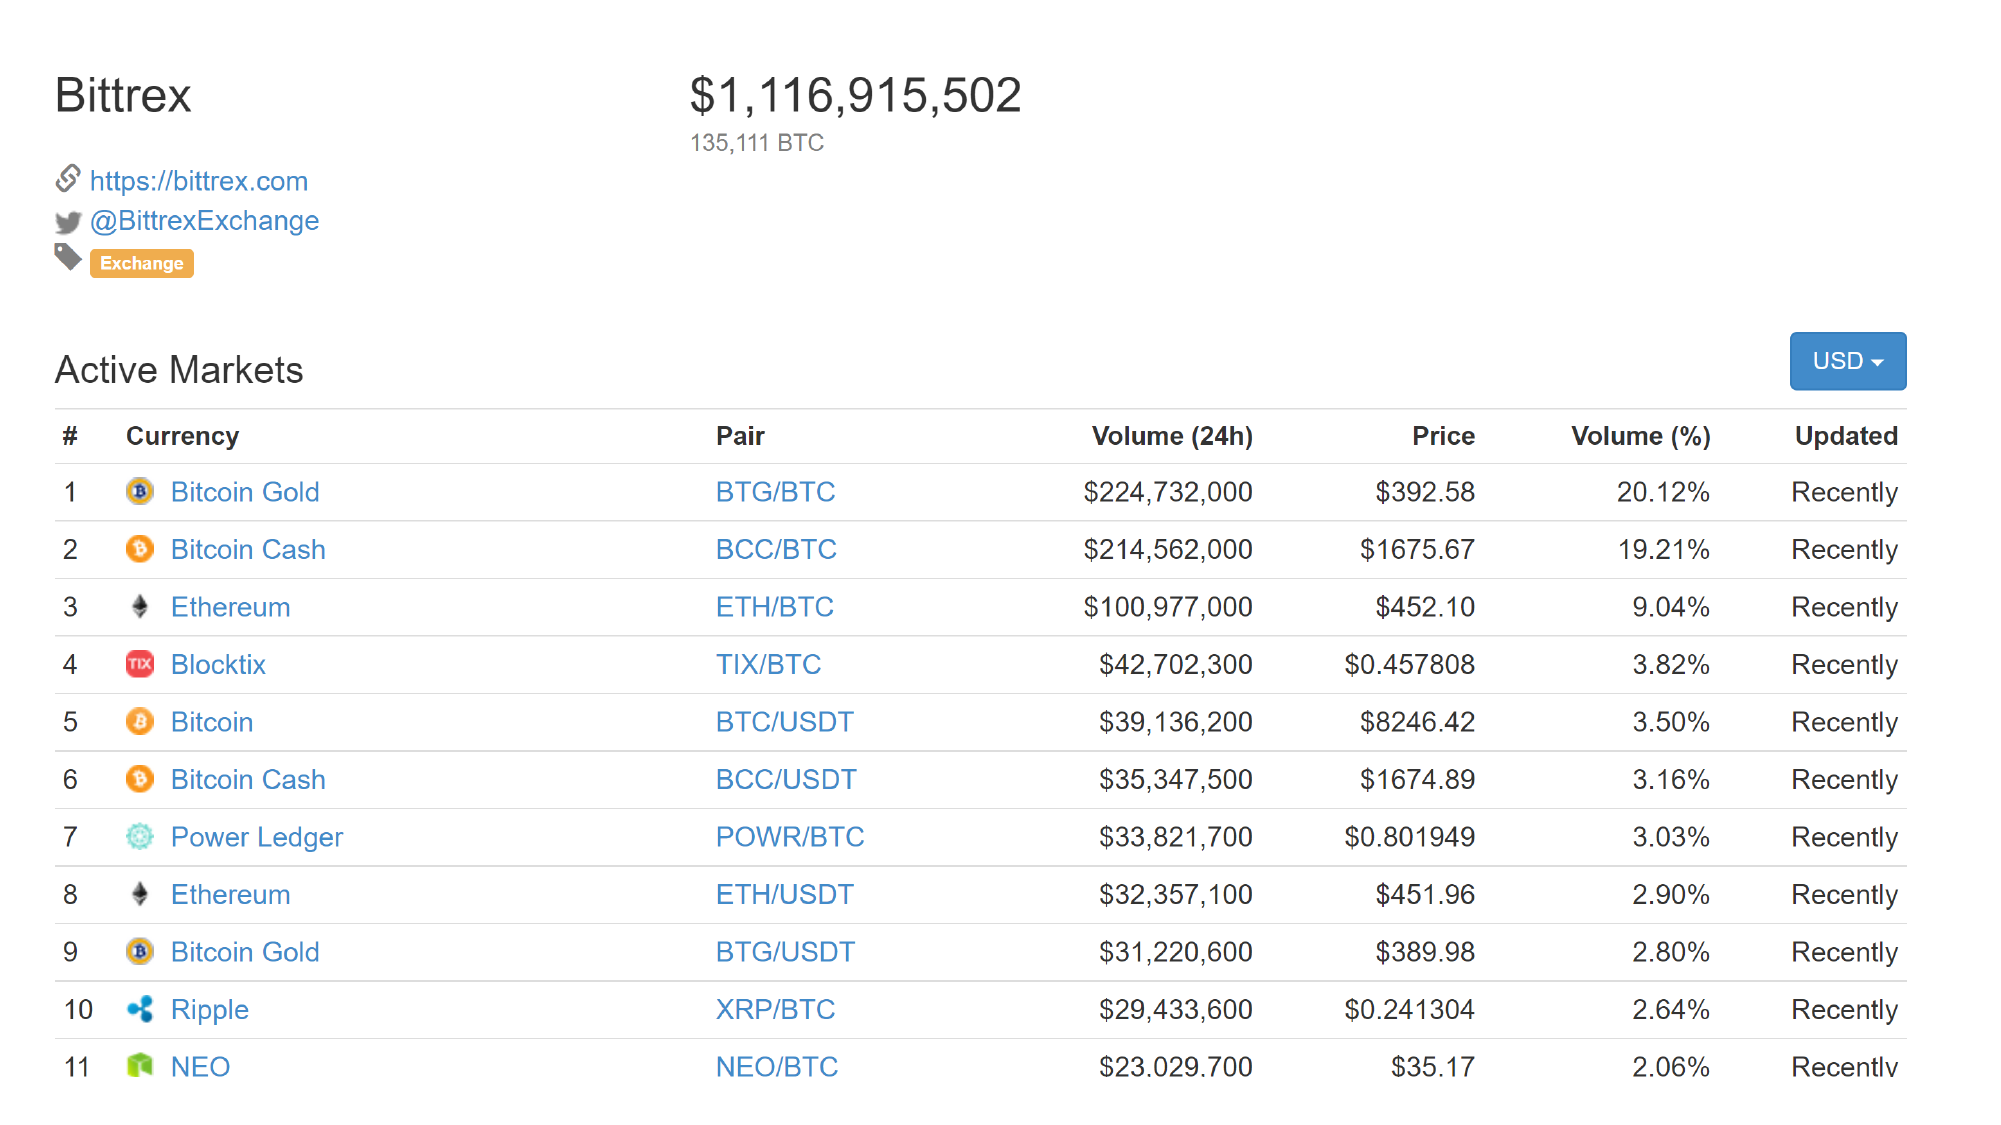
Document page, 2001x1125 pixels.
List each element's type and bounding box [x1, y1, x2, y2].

picture [28, 48, 1972, 1077]
